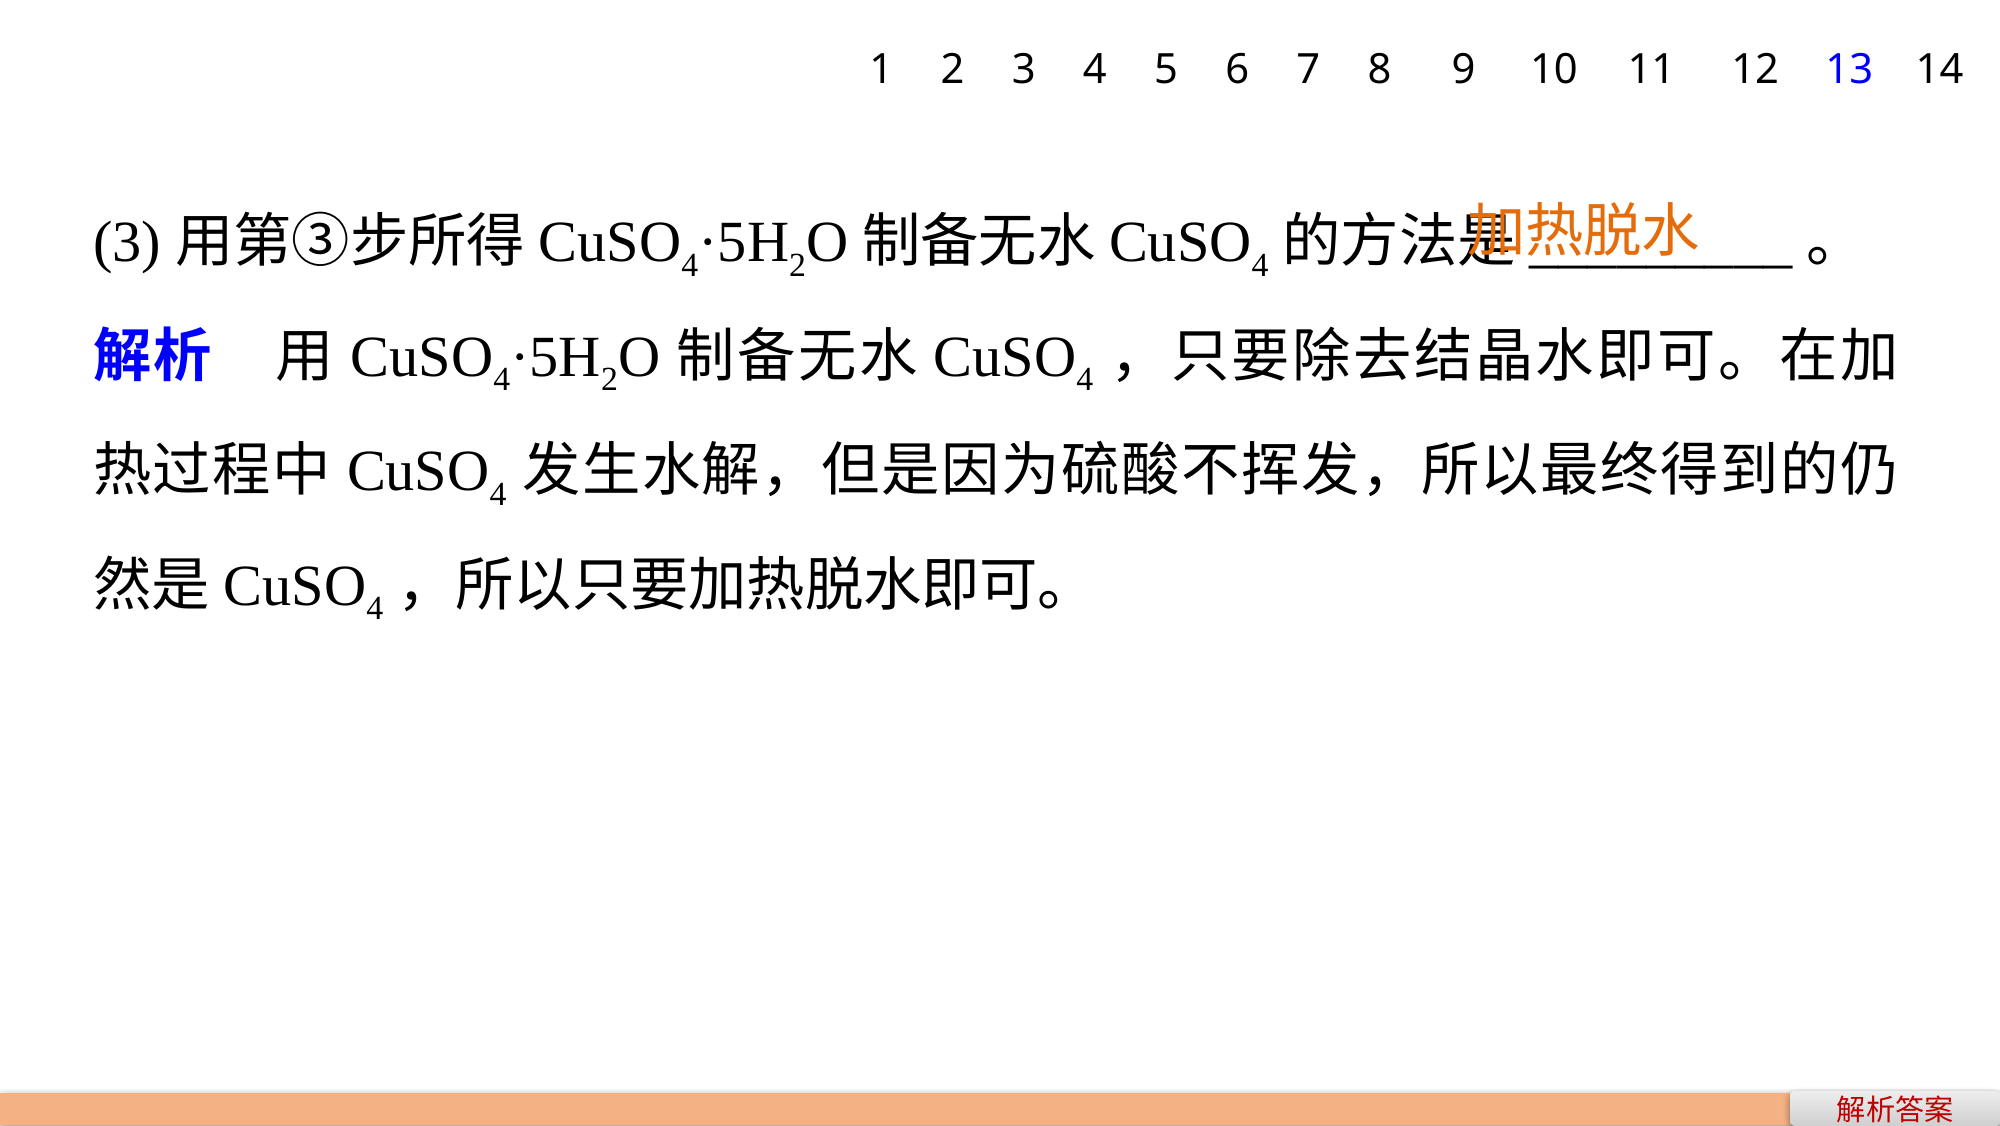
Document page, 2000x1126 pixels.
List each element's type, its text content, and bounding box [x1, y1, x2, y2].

text_box 7 [1281, 19, 1341, 114]
text_box 14 [1905, 19, 1984, 114]
text_box 2 [925, 19, 985, 114]
text_box 9 [1423, 19, 1496, 114]
text_box 5 [1139, 19, 1199, 114]
text_box 解析答案 [1788, 1089, 2000, 1126]
text_box 4 [1067, 19, 1127, 114]
text_box (3)用第③步所得CuSO4·5H2O制备无水CuSO4的方法是_________。 解析 用CuSO4·5H2O制备无水CuSO4，只要除去结晶水即可。在加热过程中CuSO4发生水解，但是因为硫酸不挥发，所以最终得到的仍然是CuSO4，所以只要加热脱水即可。 [78, 160, 1914, 634]
text_box 加热脱水 [1452, 186, 1715, 271]
text_box 10 [1507, 19, 1599, 114]
text_box 8 [1352, 19, 1412, 114]
text_box 12 [1707, 19, 1800, 114]
text_box 13 [1811, 19, 1894, 114]
text_box 6 [1210, 19, 1270, 114]
text_box [0, 1092, 1787, 1126]
text_box 1 [854, 19, 914, 114]
text_box 11 [1610, 19, 1696, 114]
text_box 3 [996, 19, 1056, 114]
